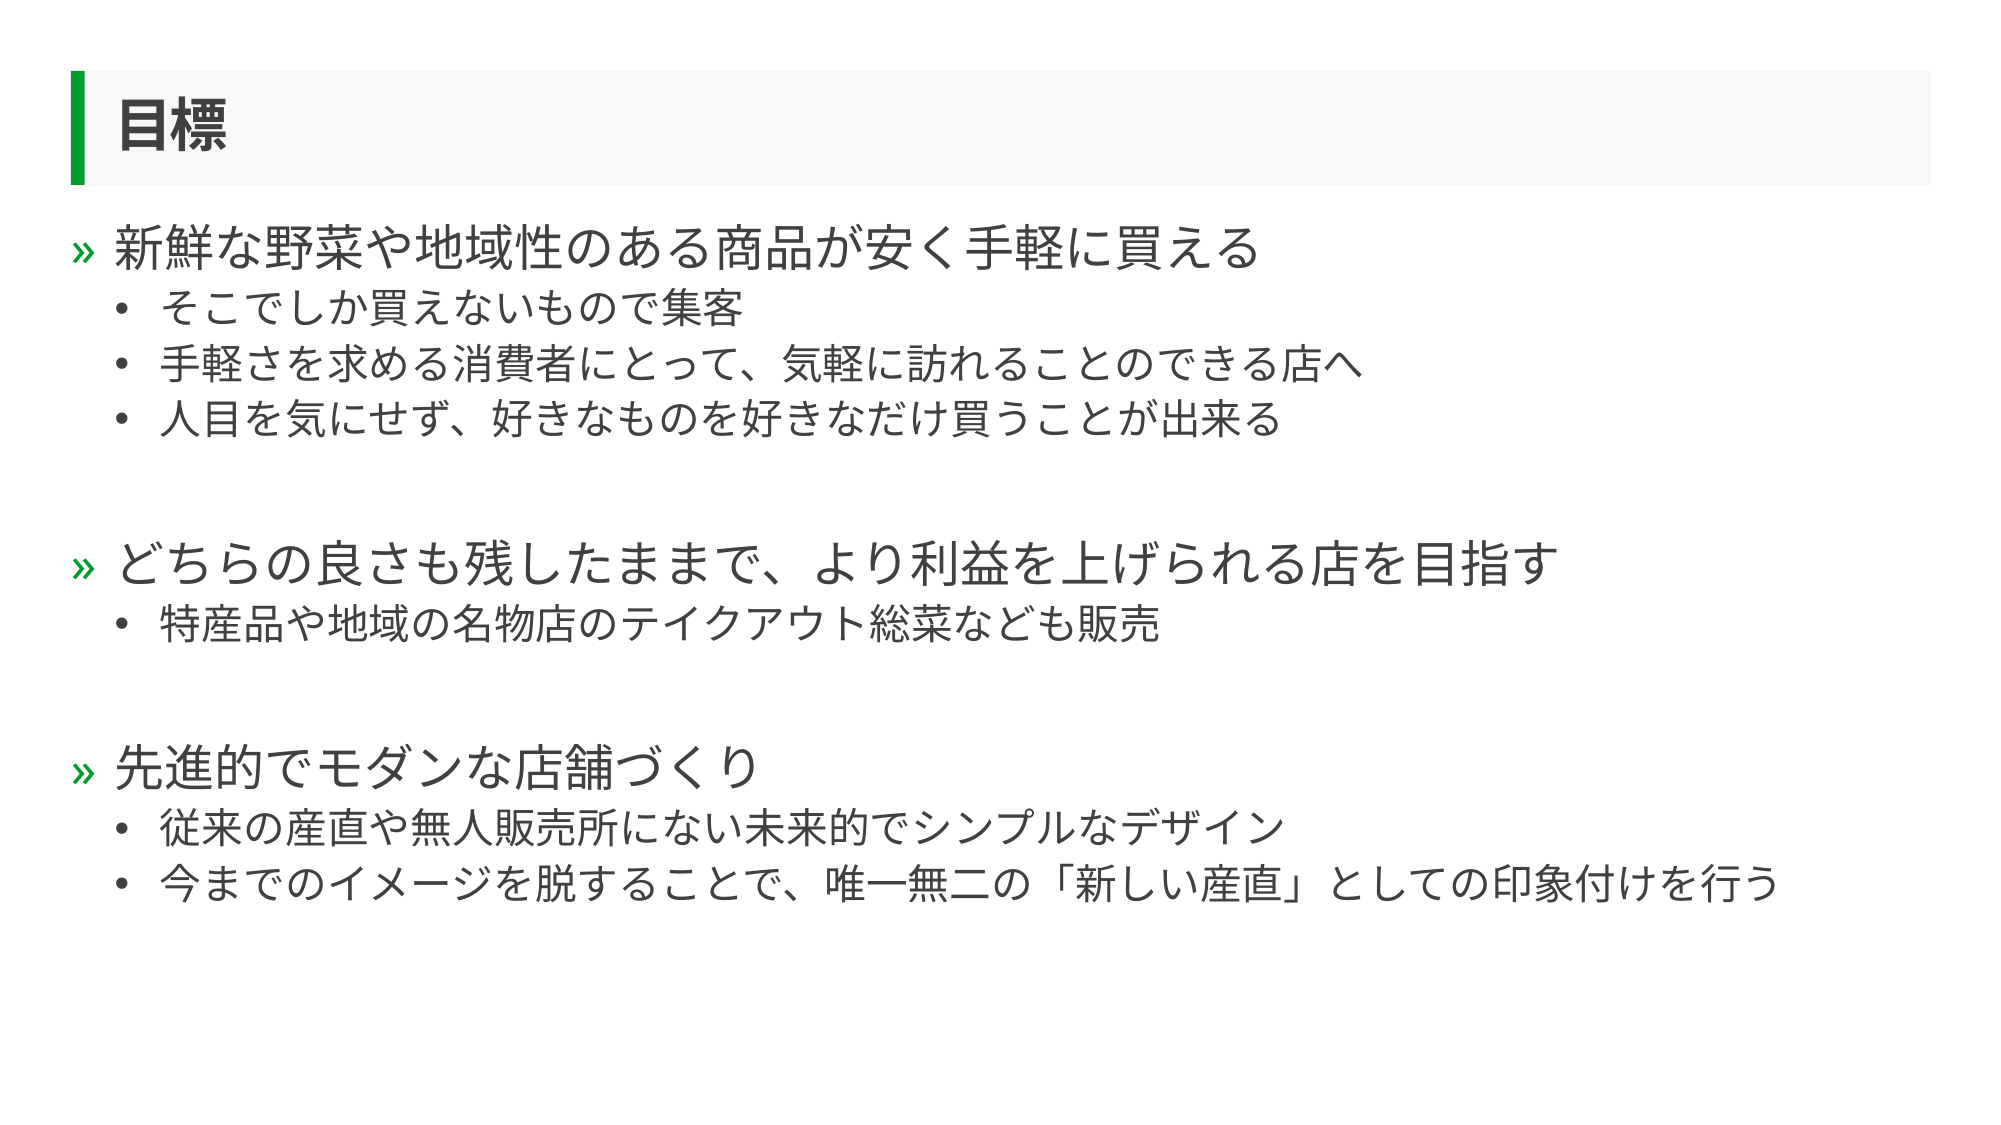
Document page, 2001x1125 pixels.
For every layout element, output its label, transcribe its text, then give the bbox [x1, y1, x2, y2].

list 新鮮な野菜や地域性のある商品が安く手軽に買える そこでしか買えないもので集客 手軽さを求める消費者にとって、気軽に訪れることのできる店へ 人目を気にせず、好きなものを好きなだけ買うことが出来る どちらの良さも残したままで、より利益を上げられる店を目指す 特産品や地域の名物店のテイクアウト総菜なども販売 先進的でモダンな店舗づくり 従来の産直や無人販売所にない未来的でシンプルなデザイン 今までのイメージを脱することで、唯一無二の「新しい産直」としての印象付けを行う [70, 223, 1932, 1004]
title 目標 [84, 70, 1932, 185]
